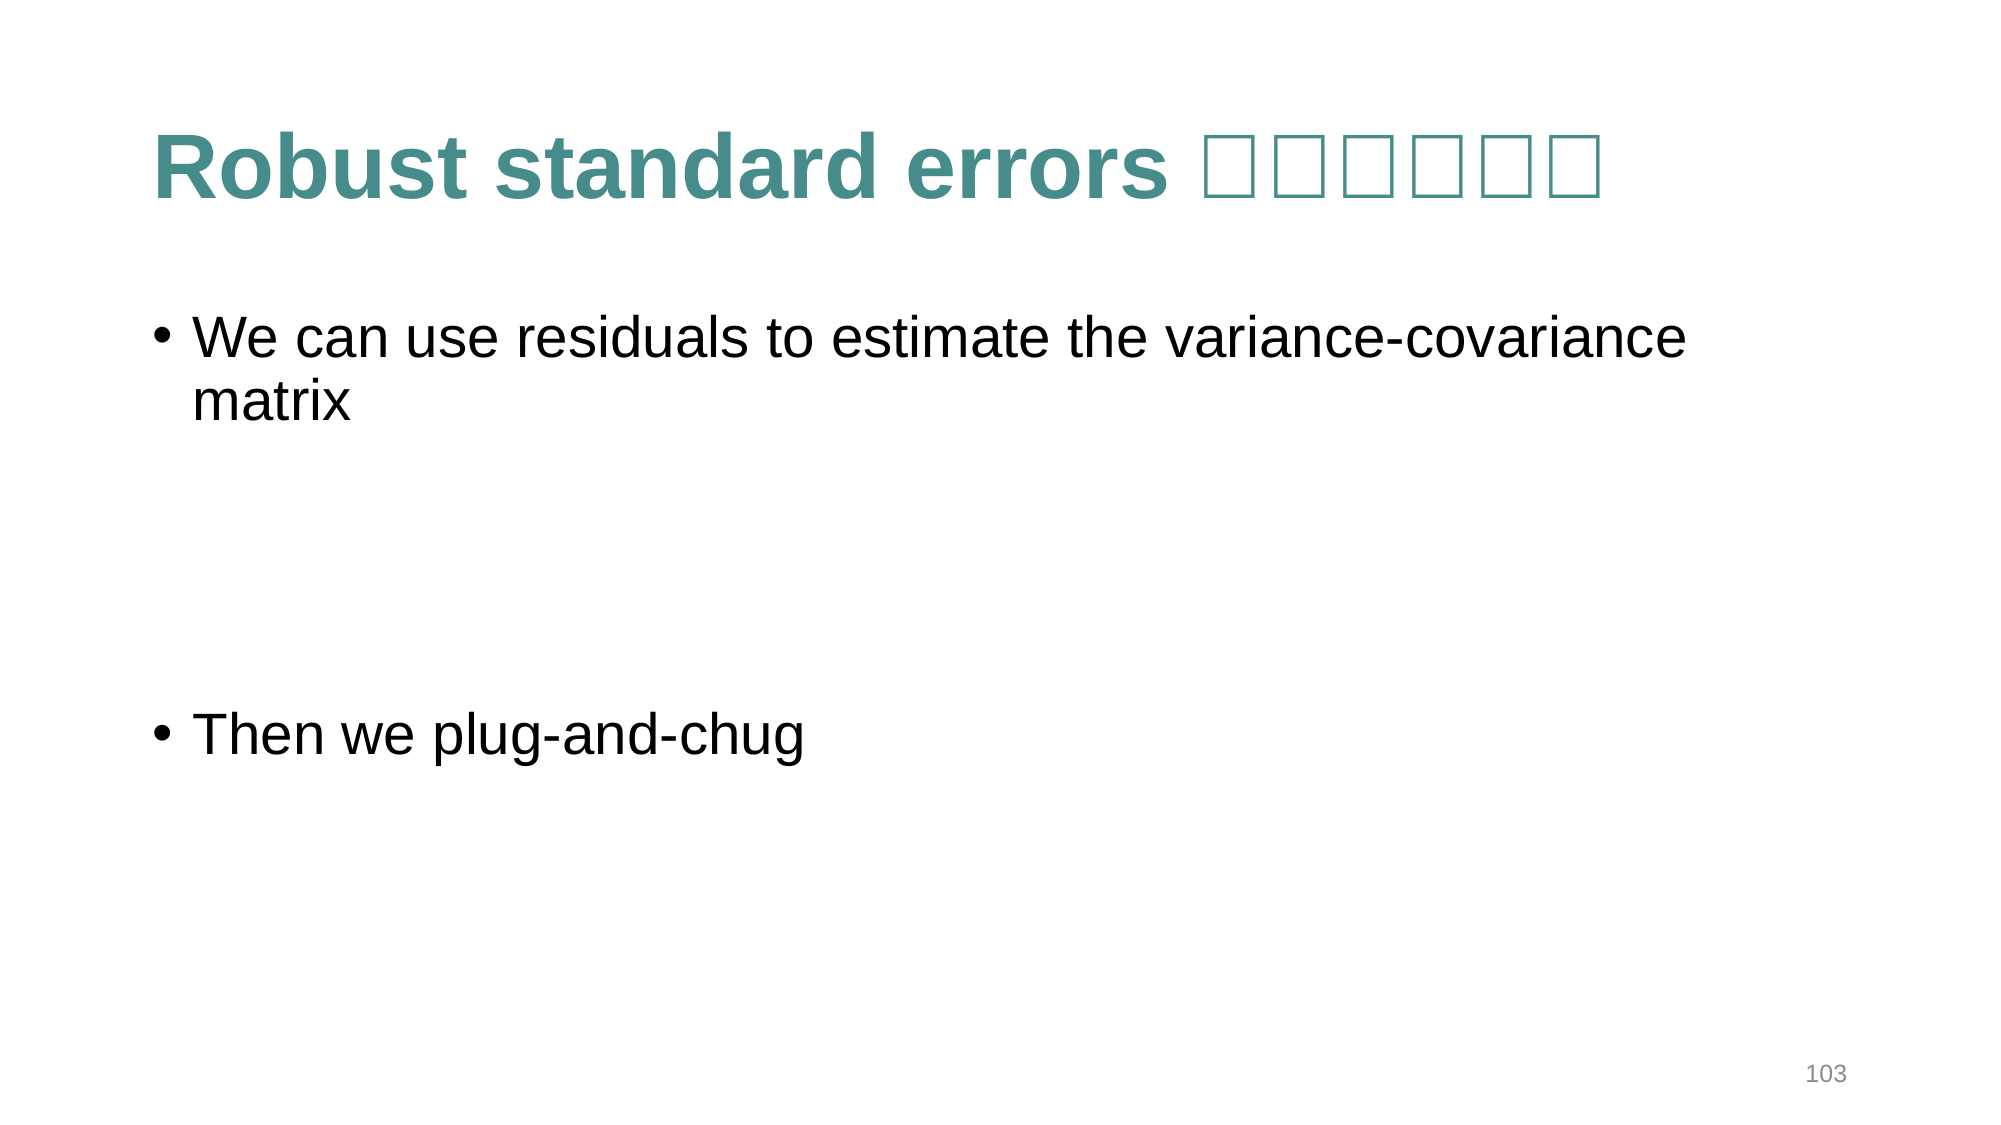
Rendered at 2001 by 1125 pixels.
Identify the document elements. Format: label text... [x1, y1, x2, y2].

slide_number 103 [1412, 1042, 1863, 1103]
title Robust standard errors 💪🏼💪🏾💪🏼 [137, 59, 1863, 278]
